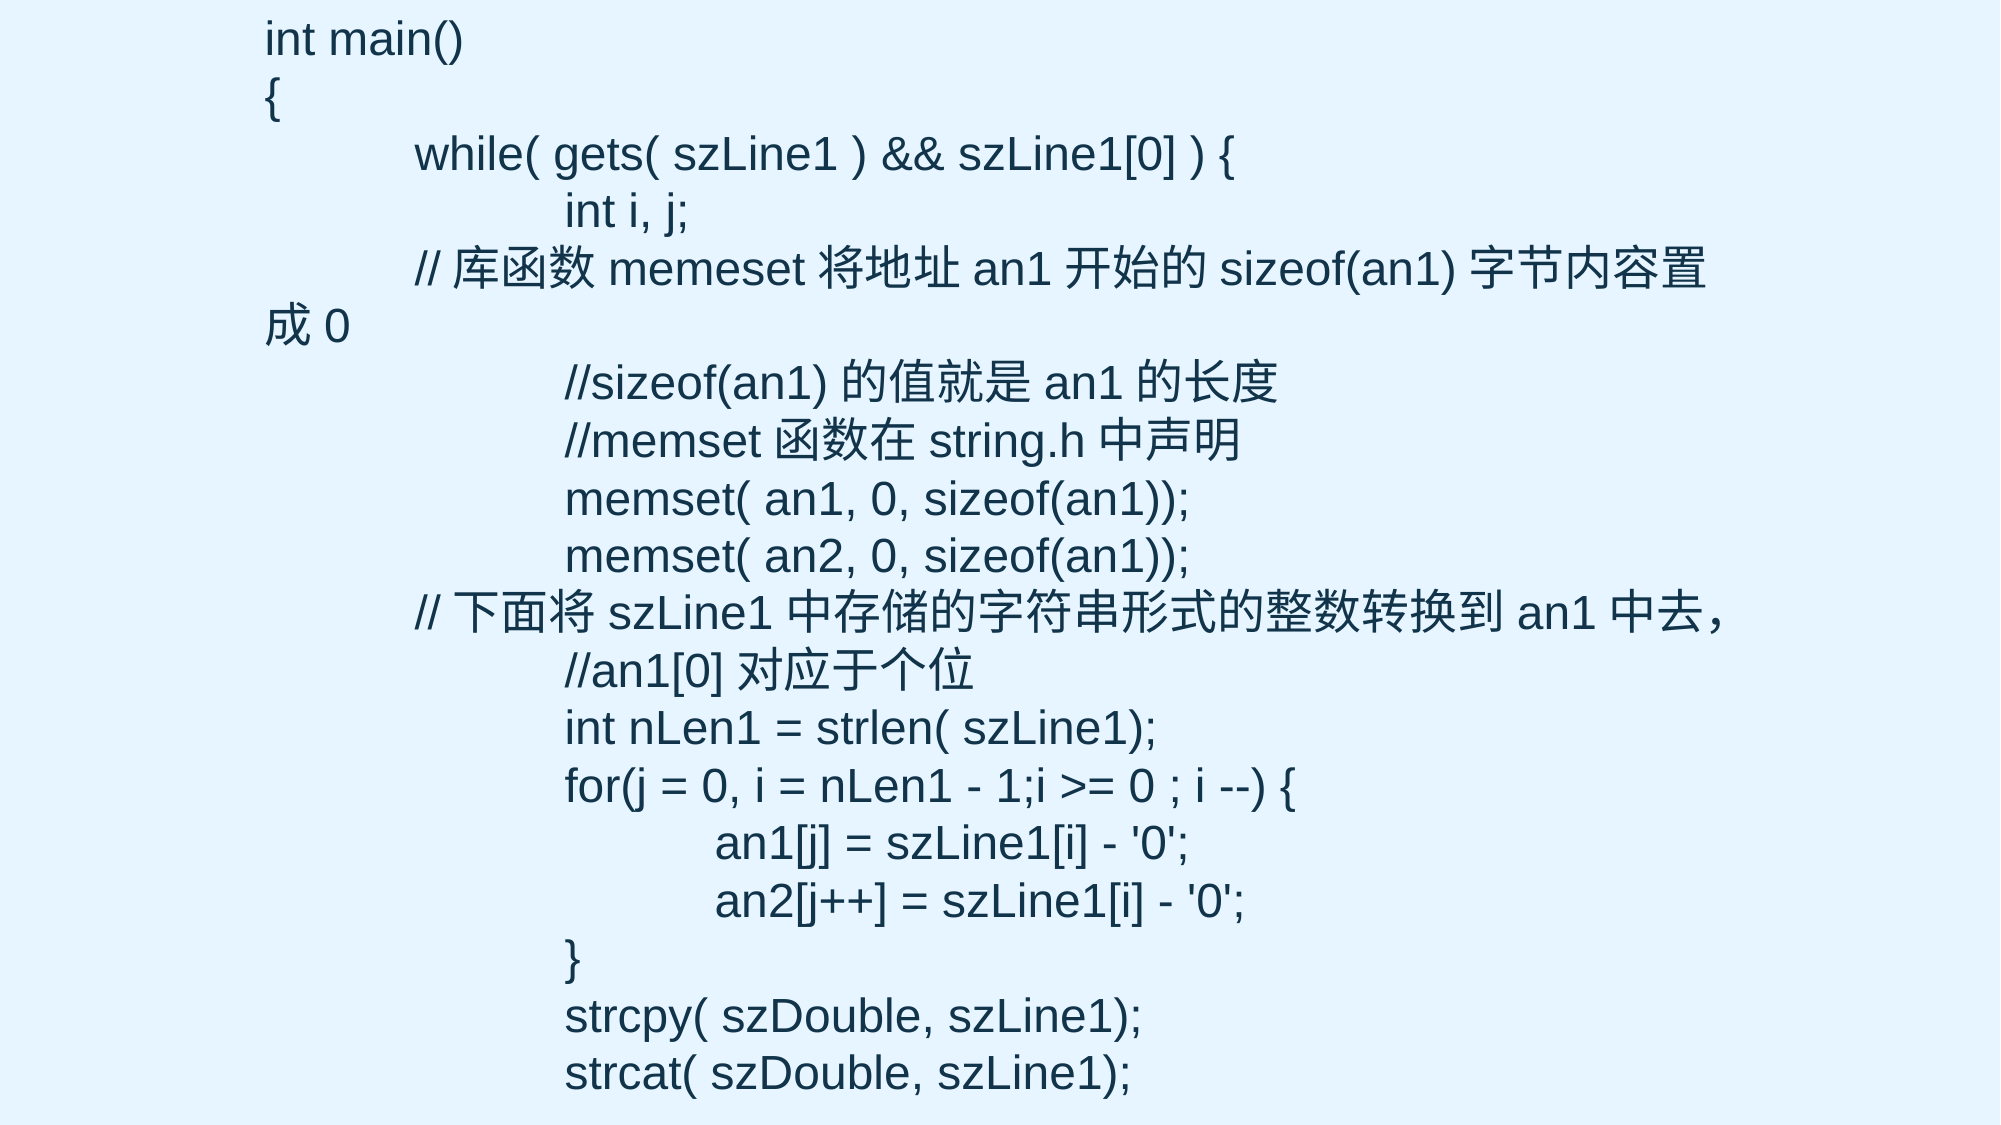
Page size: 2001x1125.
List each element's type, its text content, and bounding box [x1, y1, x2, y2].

text_box int main() { while( gets( szLine1 ) && szLine1[0] ) { int i, j; //库函数memeset将地址an1开始的sizeof(an1)字节内容置成0 //sizeof(an1)的值就是an1的长度 //memset函数在string.h中声明 memset( an1, 0, sizeof(an1)); memset( an2, 0, sizeof(an1)); //下面将szLine1中存储的字符串形式的整数转换到an1中去， //an1[0]对应于个位 int nLen1 = strlen( szLine1); for(j = 0, i = nLen1 - 1;i >= 0 ; i --) { an1[j] = szLine1[i] - '0'; an2[j++] = szLine1[i] - '0'; } strcpy( szDouble, szLine1); strcat( szDouble, szLine1); [249, 0, 1750, 1107]
